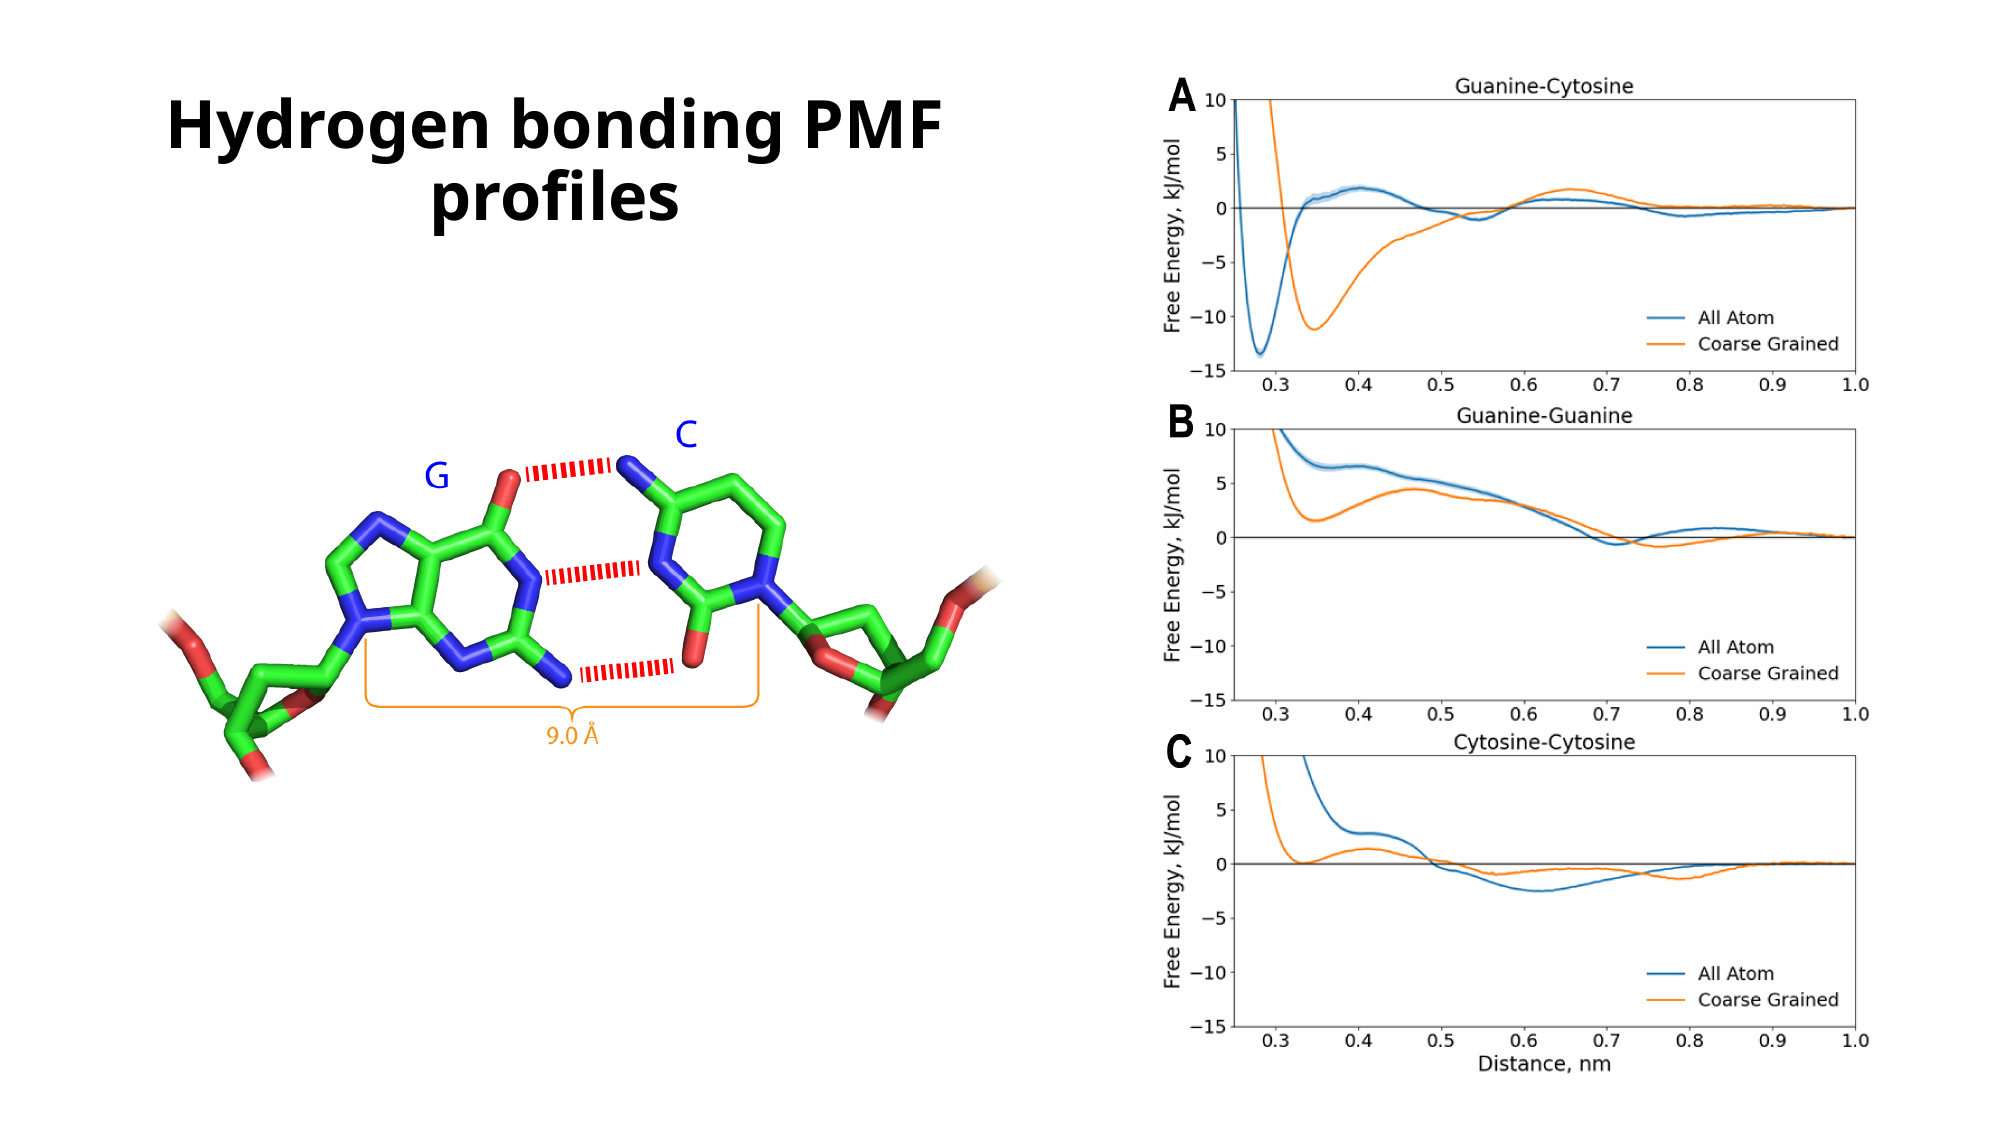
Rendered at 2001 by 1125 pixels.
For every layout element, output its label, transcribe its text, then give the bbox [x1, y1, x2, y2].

picture [131, 416, 1035, 783]
title Hydrogen bonding PMF profiles [68, 66, 1042, 261]
picture [1152, 65, 1882, 1087]
